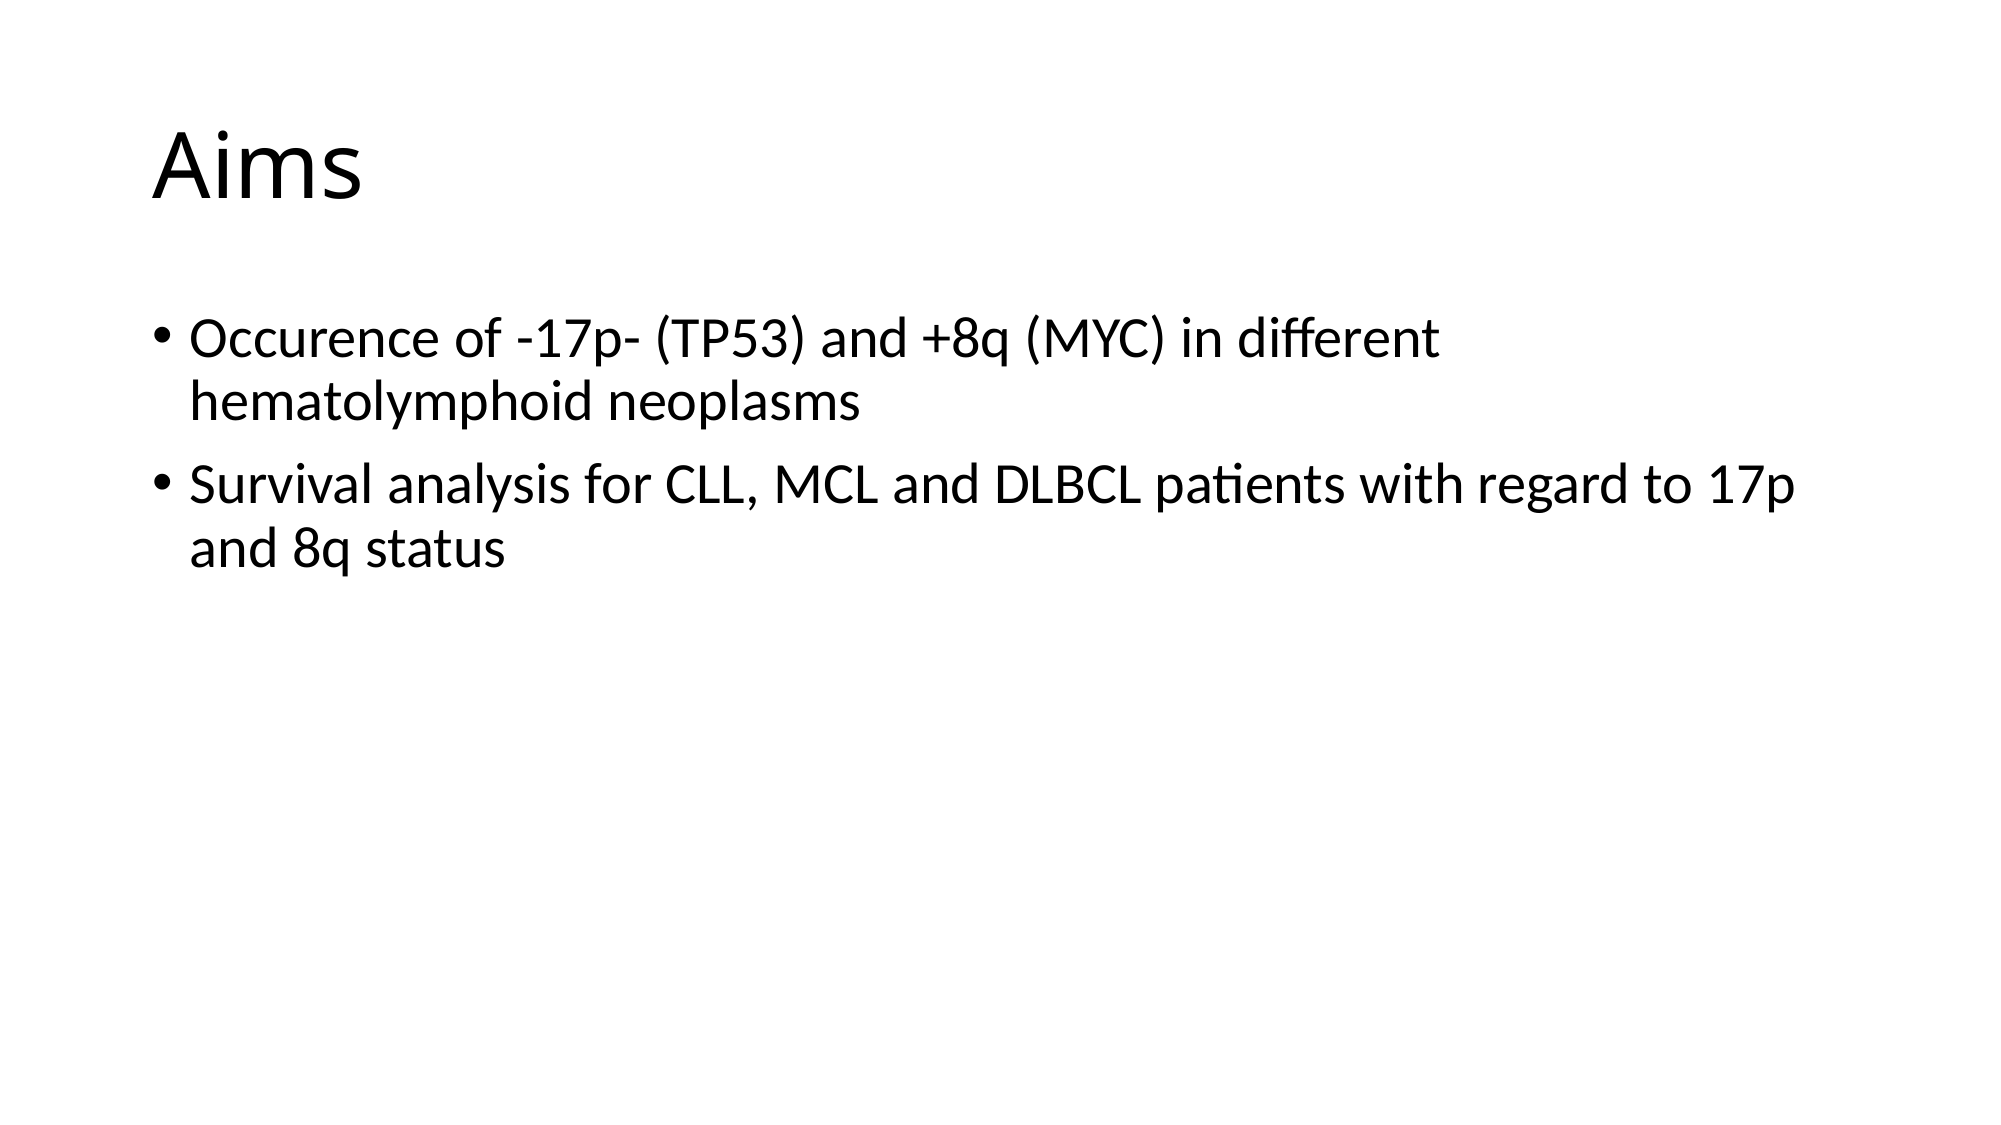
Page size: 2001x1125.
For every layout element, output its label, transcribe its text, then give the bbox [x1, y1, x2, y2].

title Aims [137, 59, 1863, 278]
list Occurence of -17p- (TP53) and +8q (MYC) in different hematolymphoid neoplasms Survival analysis for CLL, MCL and DLBCL patients with regard to 17p and 8q status [137, 299, 1863, 1014]
